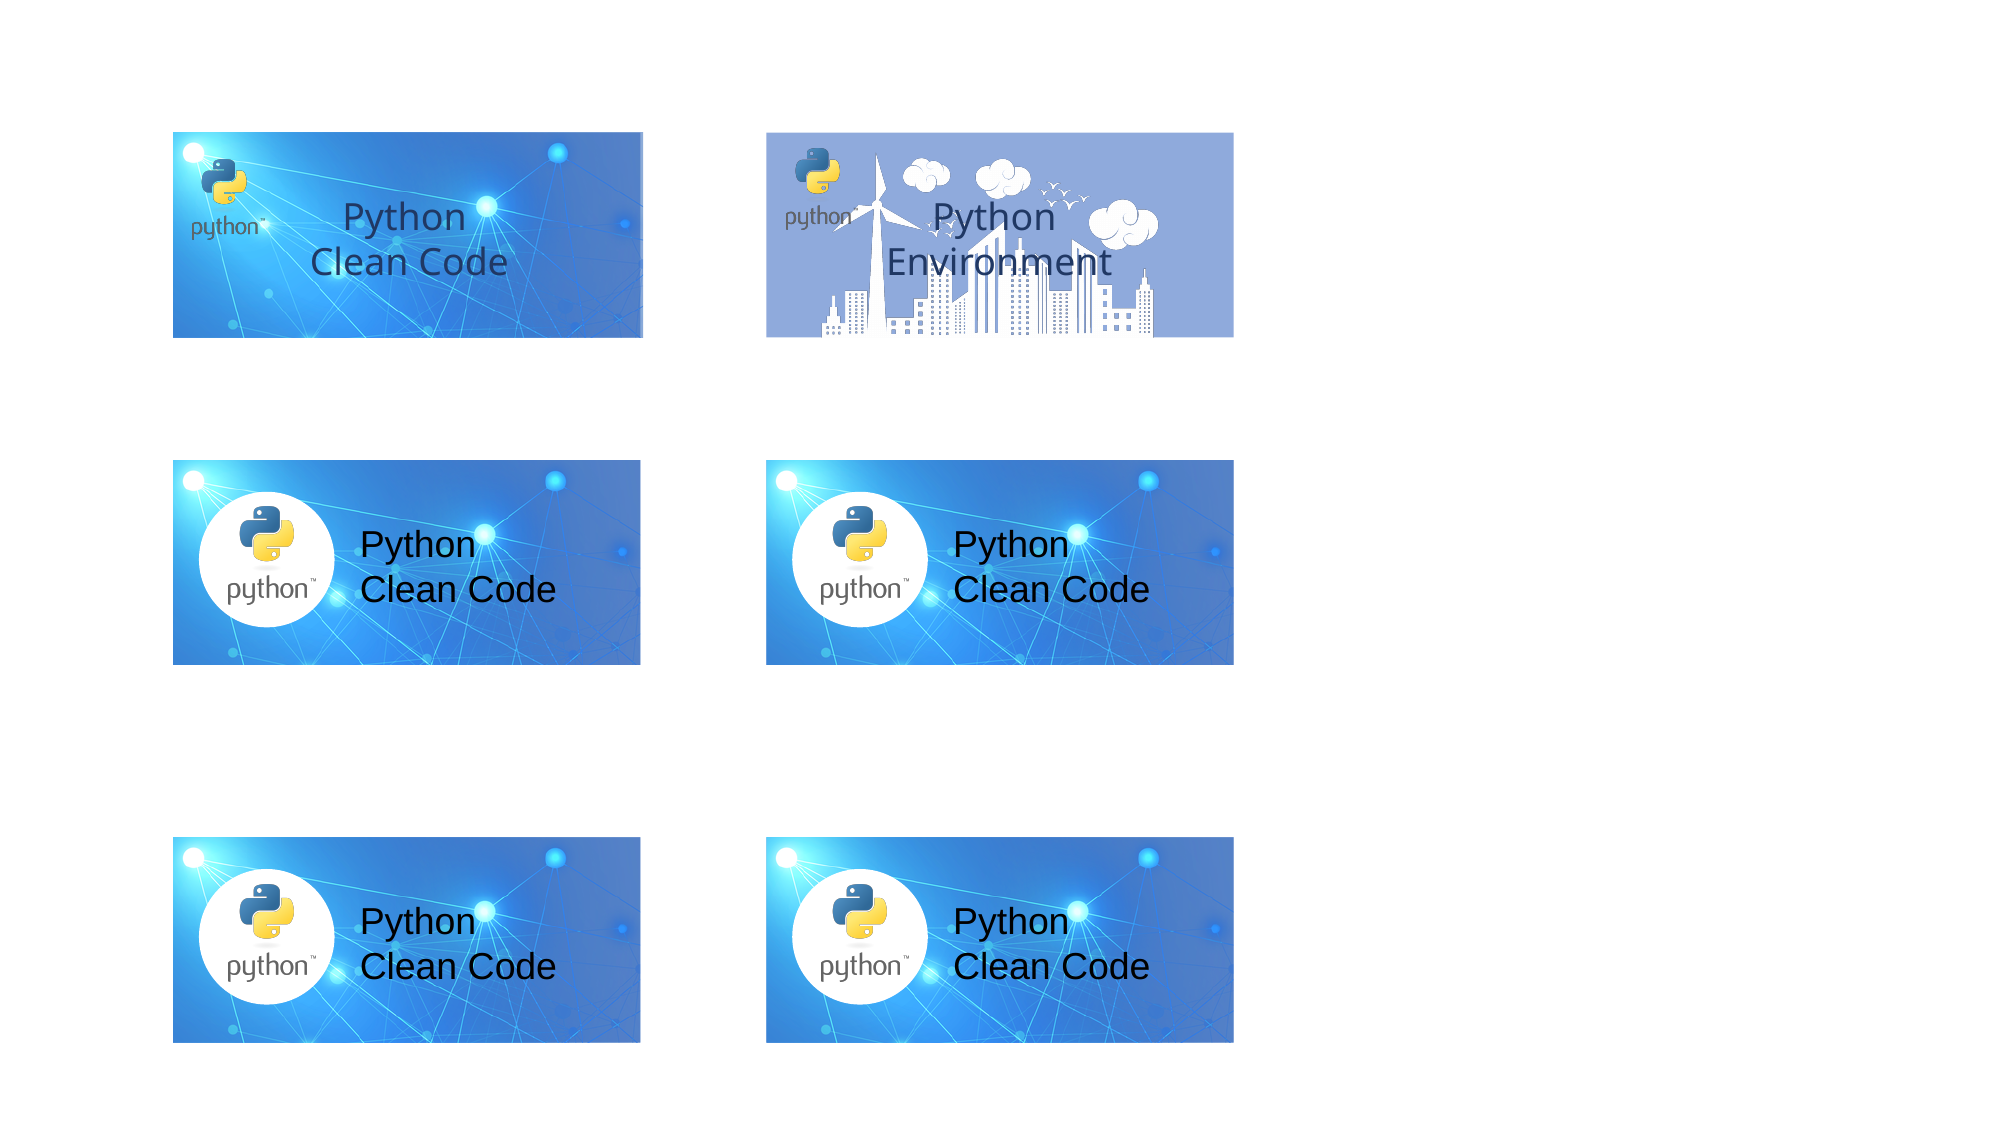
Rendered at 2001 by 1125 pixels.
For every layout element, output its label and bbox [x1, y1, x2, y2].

picture [173, 132, 644, 338]
picture [766, 837, 1234, 1043]
picture [173, 837, 641, 1043]
picture [785, 146, 1165, 338]
picture [766, 460, 1234, 665]
picture [173, 460, 641, 665]
text_box [765, 132, 1235, 338]
